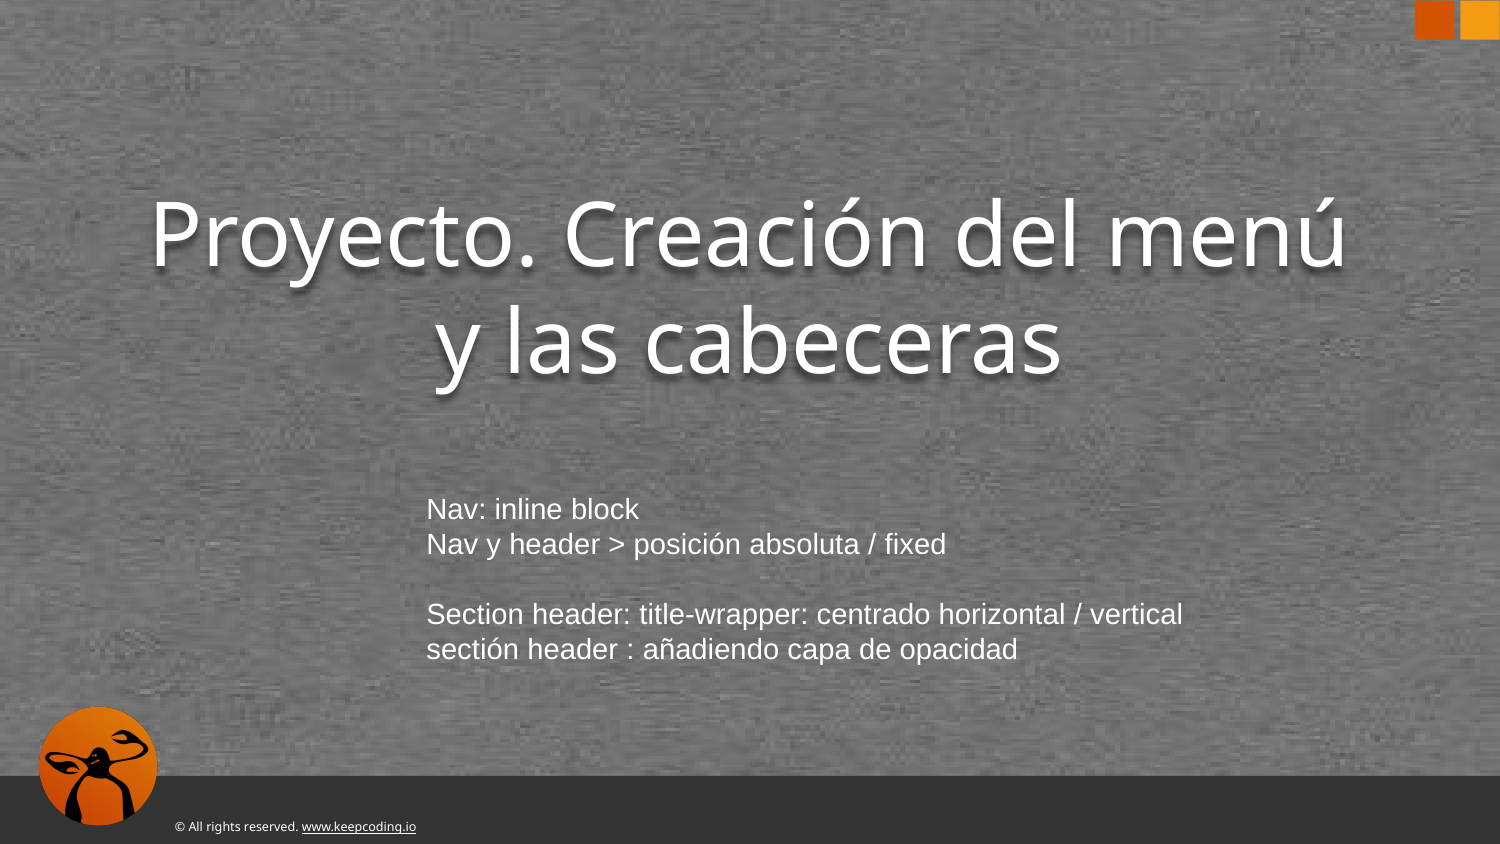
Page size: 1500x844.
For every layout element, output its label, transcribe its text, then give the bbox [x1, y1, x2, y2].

text_box Nav: inline block Nav y header > posición absoluta / fixed Section header: title-wrapper: centrado horizontal / vertical sectión header : añadiendo capa de opacidad [411, 475, 1327, 691]
title Proyecto. Creación del menú y las cabeceras [106, 141, 1393, 427]
picture [0, 0, 1500, 844]
